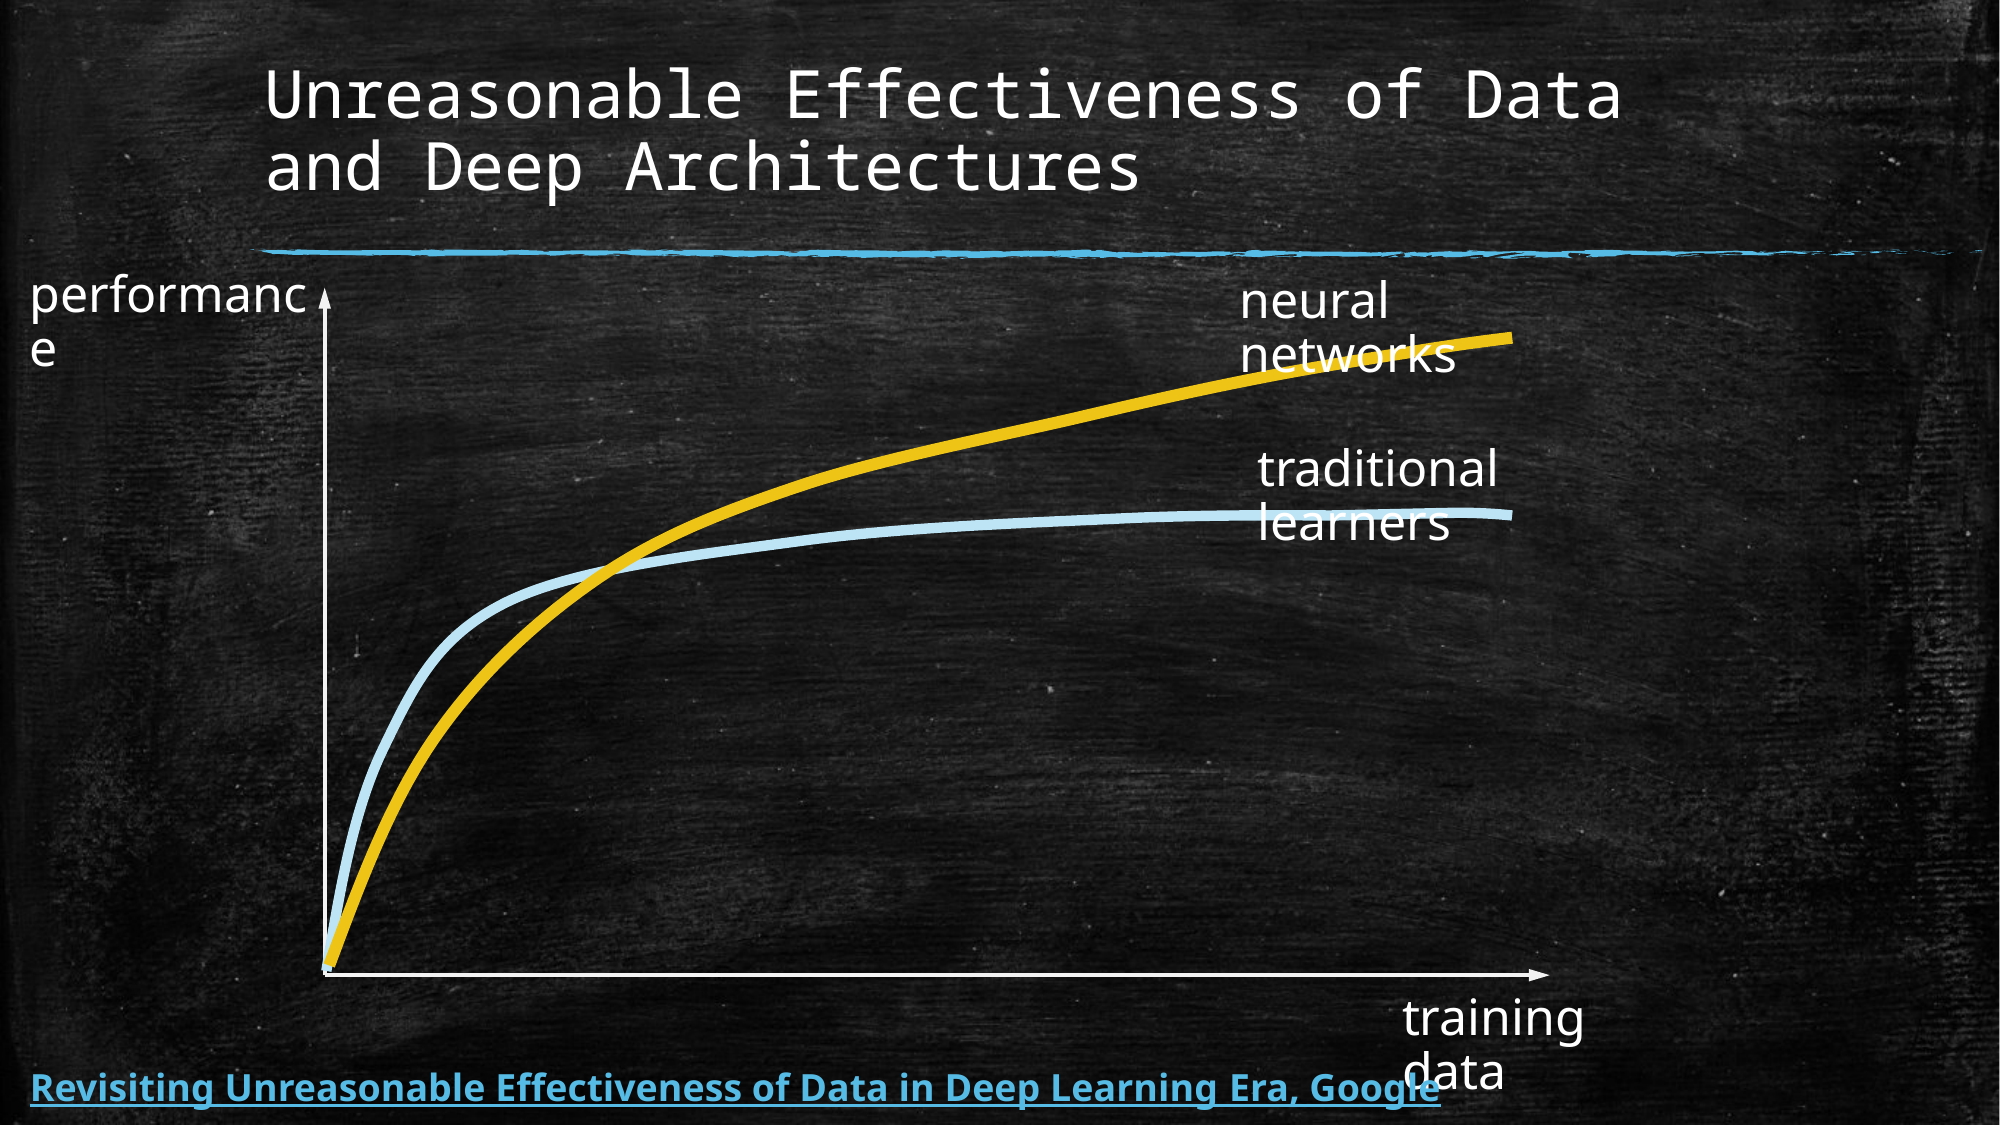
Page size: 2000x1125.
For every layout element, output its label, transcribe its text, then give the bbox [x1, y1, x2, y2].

text_box performance [15, 262, 340, 386]
text_box [325, 514, 1399, 972]
text_box neural networks [1224, 267, 1625, 391]
title Unreasonable Effectiveness of Data and Deep Architectures [249, 45, 1750, 213]
text_box traditional learners [1242, 436, 1675, 559]
text_box training data [1387, 984, 1713, 1056]
text_box [328, 383, 1412, 966]
text_box Revisiting Unreasonable Effectiveness of Data in Deep Learning Era, Google [14, 1056, 1838, 1122]
